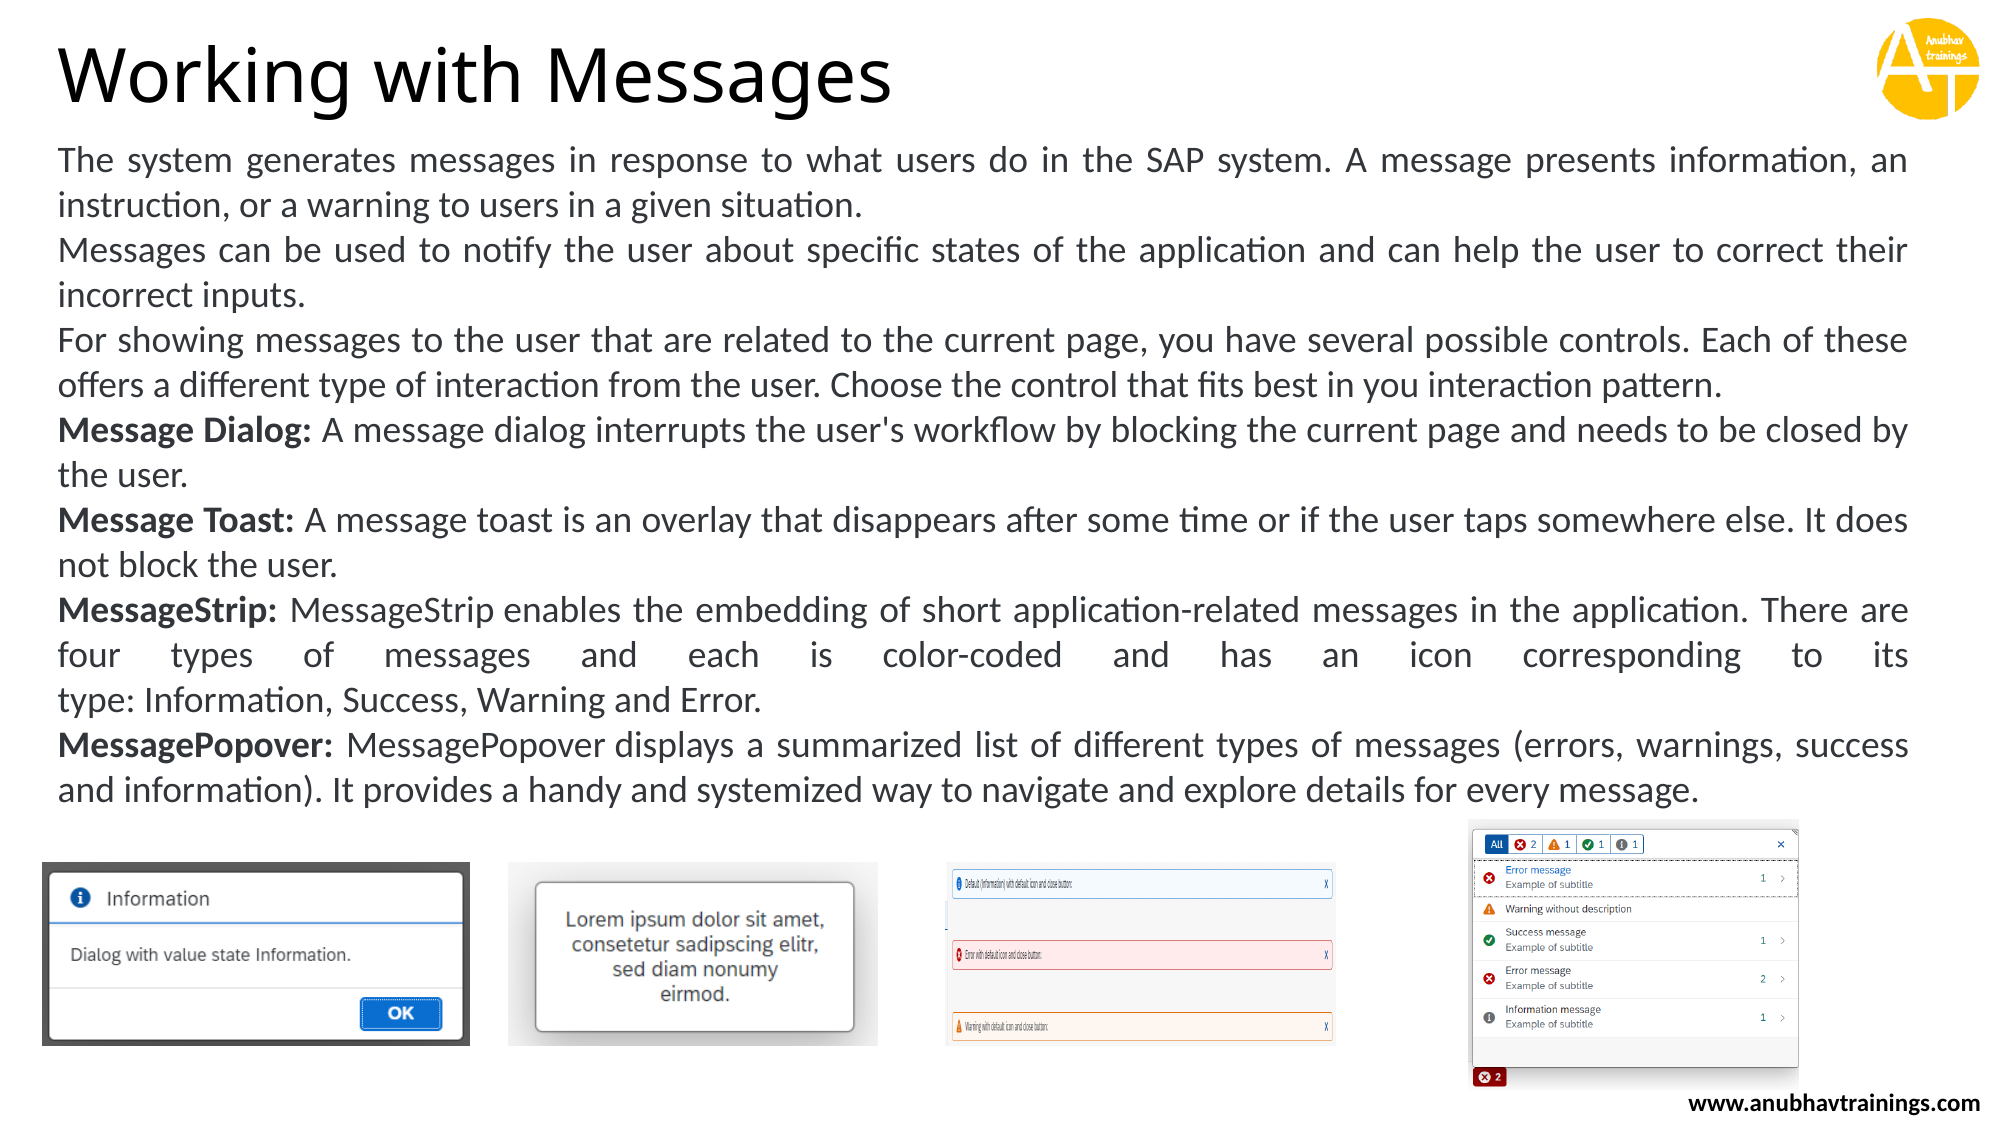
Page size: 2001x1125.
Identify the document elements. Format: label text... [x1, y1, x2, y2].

picture [1866, 11, 1985, 128]
text_box The system generates messages in response to what users do in the SAP system. A message presents information, an instruction, or a warning to users in a given situation. Messages can be used to notify the user about specific states of the application and can help the user to correct their incorrect inputs. For showing messages to the user that are related to the current page, you have several possible controls. Each of these offers a different type of interaction from the user. Choose the control that fits best in you interaction pattern. Message Dialog: A message dialog interrupts the user's workflow by blocking the current page and needs to be closed by the user. Message Toast: A message toast is an overlay that disappears after some time or if the user taps somewhere else. It does not block the user. MessageStrip: MessageStrip enables the embedding of short application-related messages in the application. There are four types of messages and each is color-coded and has an icon corresponding to its type: Information, Success, Warning and Error. MessagePopover: MessagePopover displays a summarized list of different types of messages (errors, warnings, success and information). It provides a handy and systemized way to navigate and explore details for every message. [42, 127, 1926, 818]
text_box Working with Messages [42, 30, 1319, 127]
picture [508, 862, 878, 1046]
picture [945, 862, 1336, 1046]
picture [42, 862, 470, 1046]
picture [1468, 819, 1799, 1090]
footer www.anubhavtrainings.com [1669, 1089, 2000, 1114]
